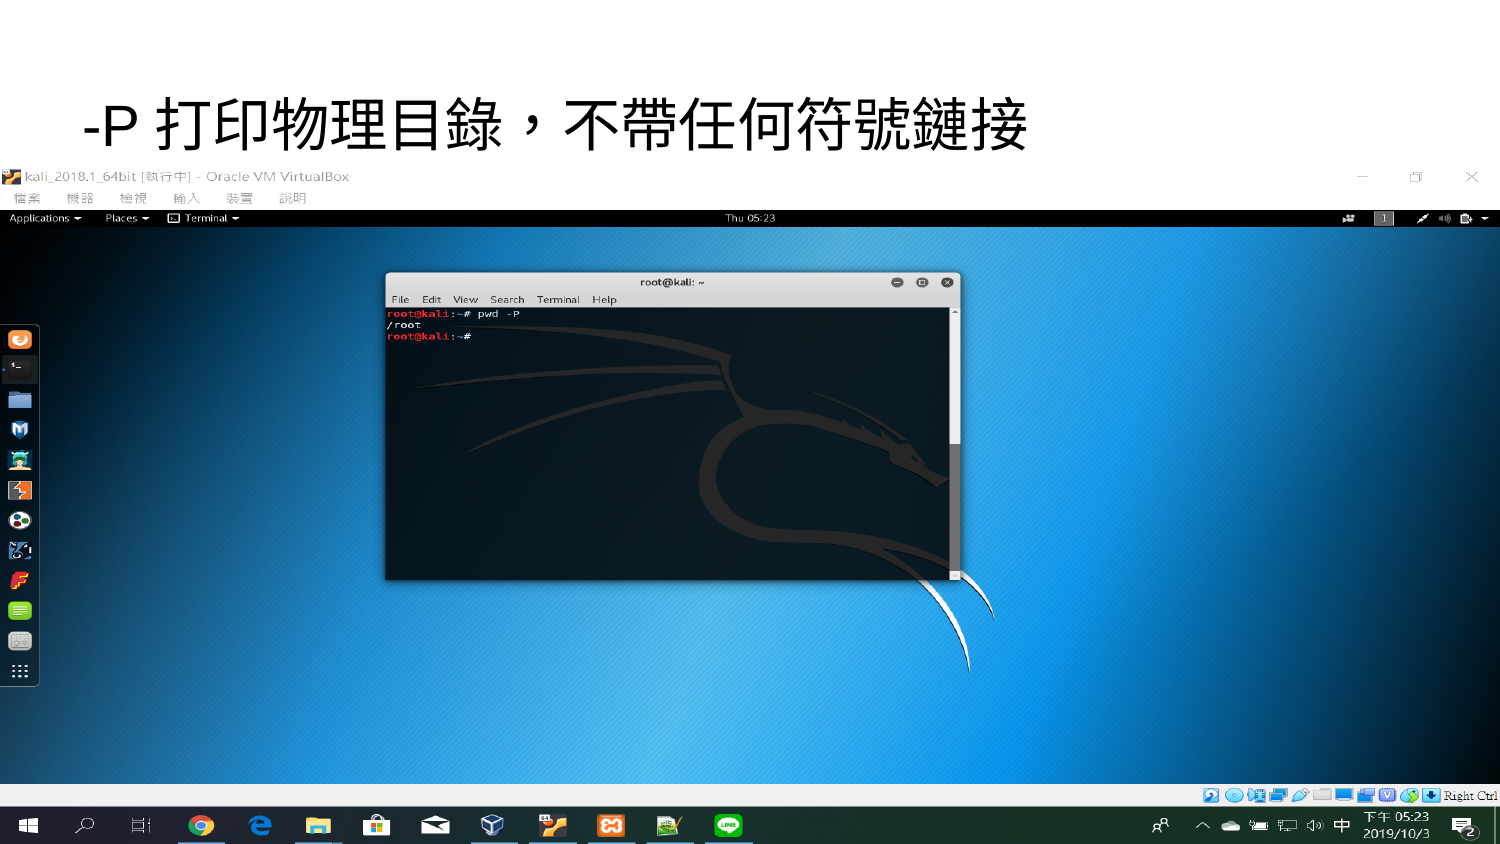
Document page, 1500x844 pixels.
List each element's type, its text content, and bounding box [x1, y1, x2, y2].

picture [0, 166, 1500, 844]
title -P打印物理目錄，不帶任何符號鏈接 [51, 72, 1449, 165]
